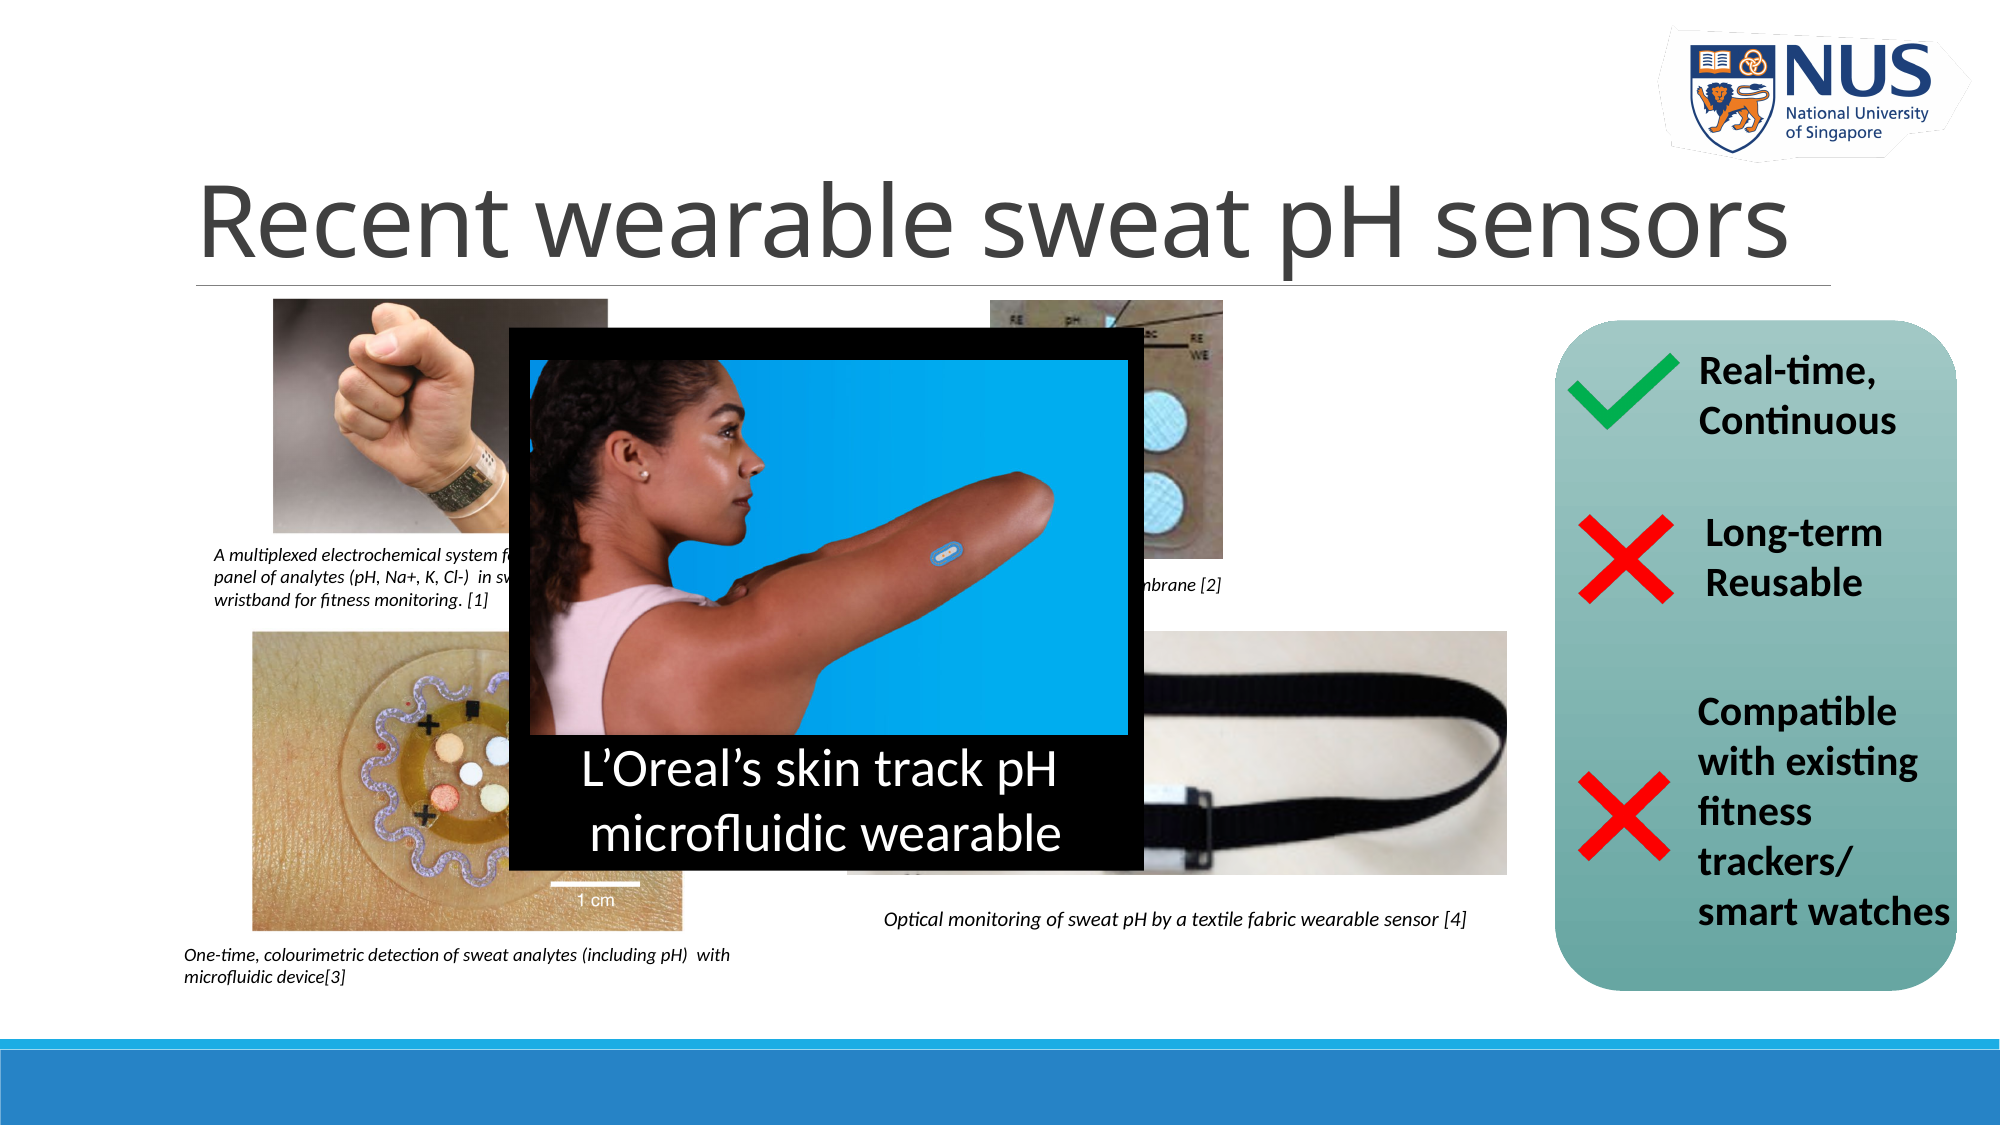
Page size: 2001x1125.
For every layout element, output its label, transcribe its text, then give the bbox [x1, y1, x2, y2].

picture [989, 299, 1223, 560]
title Recent wearable sweat pH sensors [180, 279, 1830, 285]
text_box [76, 14, 1997, 279]
text_box One-time, colourimetric detection of sweat analytes (including pH) with microfluidic device[3] [169, 935, 830, 995]
text_box Compatible with existing fitness trackers/ smart watches [1683, 676, 1982, 942]
text_box [1002, 1040, 1740, 1125]
picture [1560, 754, 1687, 877]
picture [1560, 497, 1692, 620]
text_box A multiplexed electrochemical system for continuous monitoring of a panel of analytes (pH, Na+, K, Cl-) in sweat, integrated into a ‘smart’ wristband for fitness monitoring. [1] [199, 534, 505, 618]
text_box [1587, 320, 1932, 335]
text_box Real-time, Continuous [1689, 335, 1980, 451]
picture [1565, 333, 1683, 449]
text_box [1555, 358, 1958, 991]
picture [271, 296, 611, 535]
picture [1608, 0, 2000, 206]
text_box Optical monitoring of sweat pH by a textile fabric wearable sensor [4] [869, 897, 1489, 938]
text_box Long-term Reusable [1697, 497, 1962, 613]
text_box IrOx pH sensor membrane [2] [1152, 565, 1371, 603]
picture [250, 627, 685, 934]
picture [846, 631, 1508, 875]
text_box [508, 327, 1145, 872]
